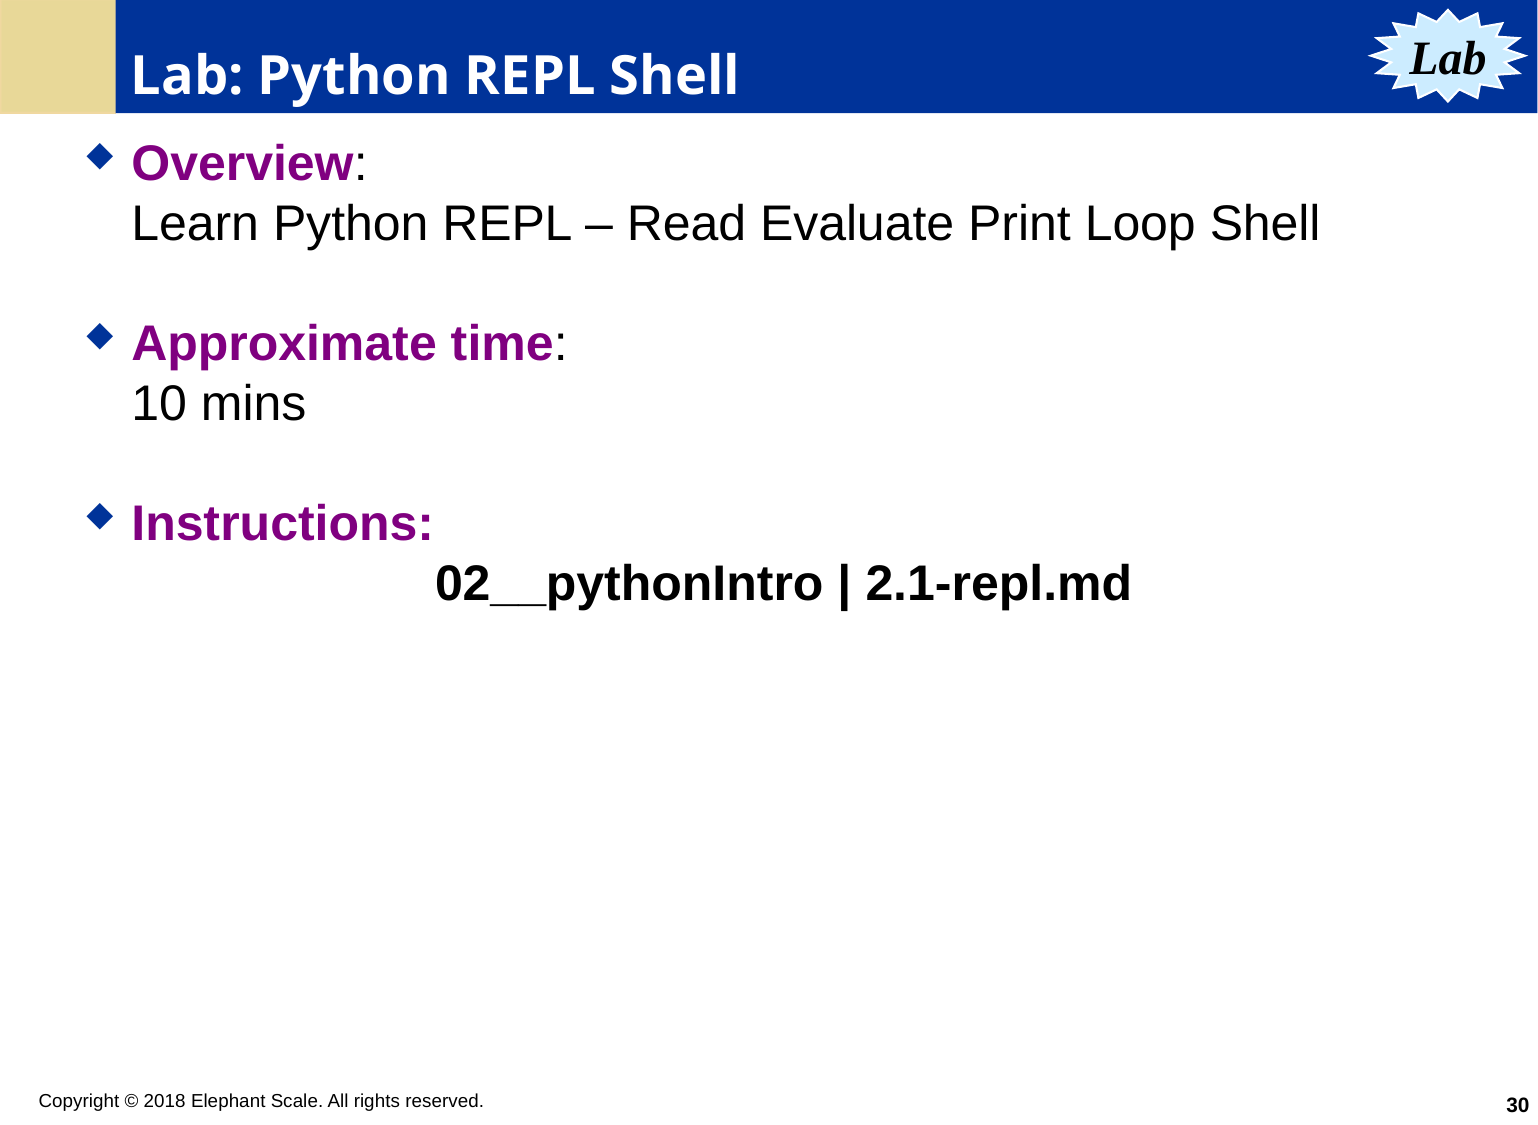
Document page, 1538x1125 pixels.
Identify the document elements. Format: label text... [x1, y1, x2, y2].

title Lab: Python REPL Shell [115, 0, 1538, 114]
text_box Lab [1370, 9, 1526, 102]
slide_number 30 [1439, 1079, 1530, 1117]
footer Copyright © 2018 Elephant Scale. All rights reserved. [38, 1088, 932, 1112]
list Overview: Learn Python REPL – Read Evaluate Print Loop Shell Approximate time: 10 mins Instructions: 02__pythonIntro | 2.1-repl.md [68, 122, 1500, 1061]
picture [0, 0, 115, 114]
